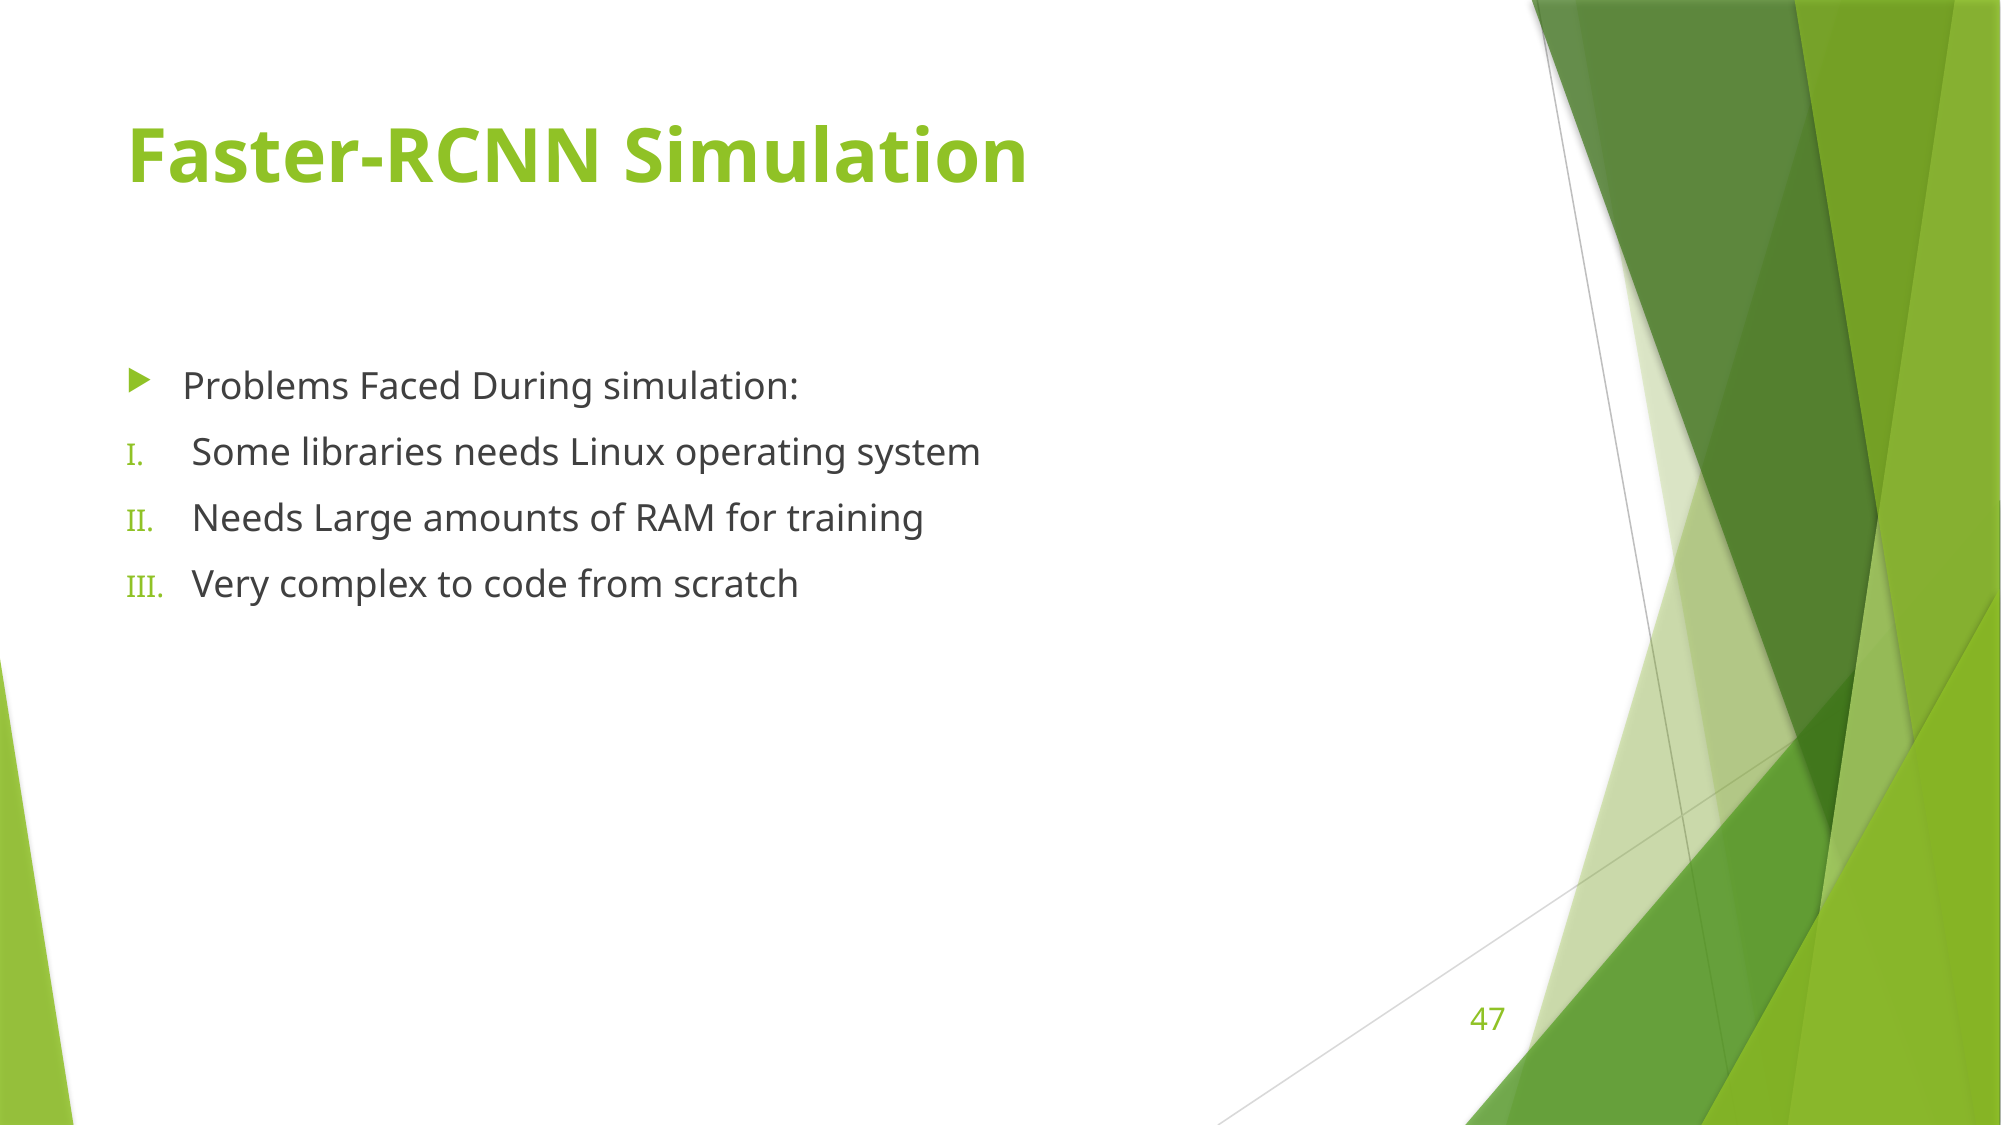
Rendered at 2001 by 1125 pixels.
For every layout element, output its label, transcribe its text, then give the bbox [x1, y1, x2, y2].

slide_number 47 [1409, 991, 1522, 1051]
title Faster-RCNN Simulation [111, 99, 1522, 317]
list Problems Faced During simulation: Some libraries needs Linux operating system Needs Large amounts of RAM for training Very complex to code from scratch [111, 354, 1522, 992]
